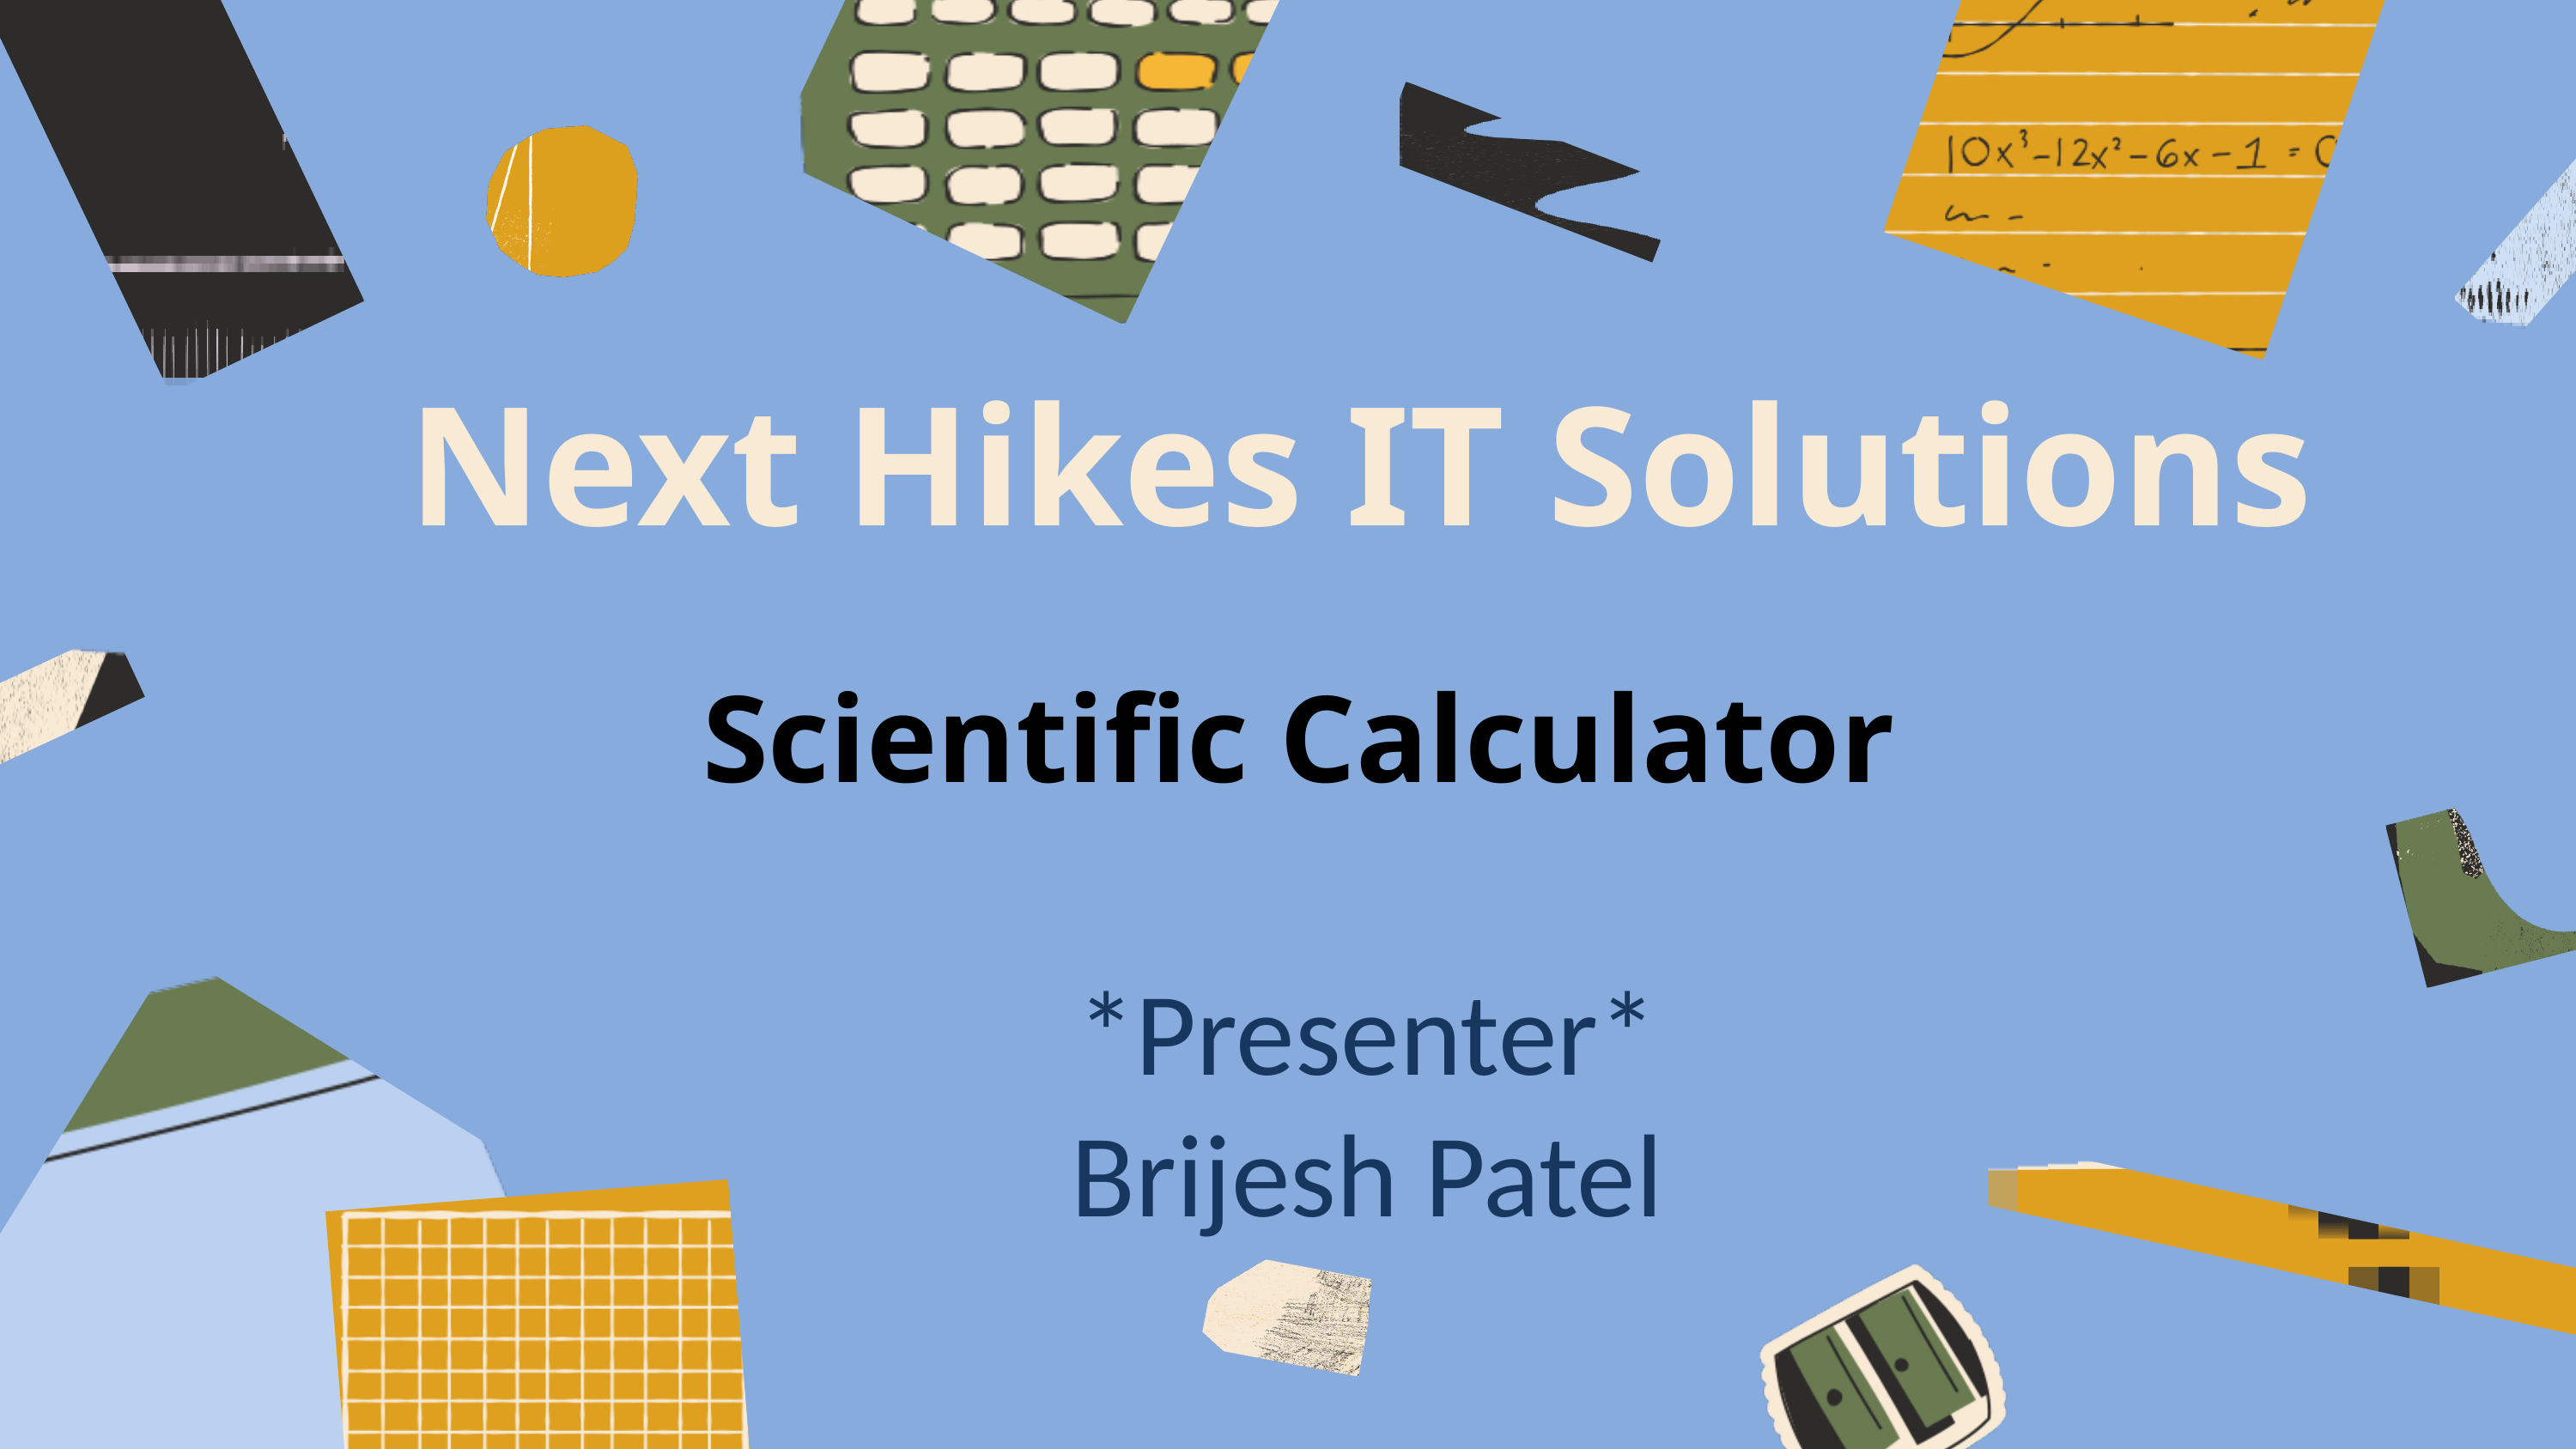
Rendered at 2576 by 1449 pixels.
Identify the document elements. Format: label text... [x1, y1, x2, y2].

text_box [1883, 0, 2385, 328]
text_box [1759, 1264, 2010, 1449]
text_box [325, 1179, 750, 1449]
text_box [770, 0, 1280, 326]
text_box [0, 0, 365, 394]
text_box Next Hikes IT Solutions [268, 328, 2453, 559]
text_box [486, 125, 638, 277]
text_box [2453, 158, 2576, 347]
text_box [2385, 776, 2576, 988]
text_box *Presenter* Brijesh Patel [1051, 950, 1684, 1247]
text_box [0, 629, 145, 765]
text_box [1958, 1135, 2576, 1336]
text_box [1200, 1250, 1376, 1377]
text_box Scientific Calculator [692, 638, 1905, 807]
text_box [0, 950, 565, 1449]
text_box [1376, 82, 1681, 263]
